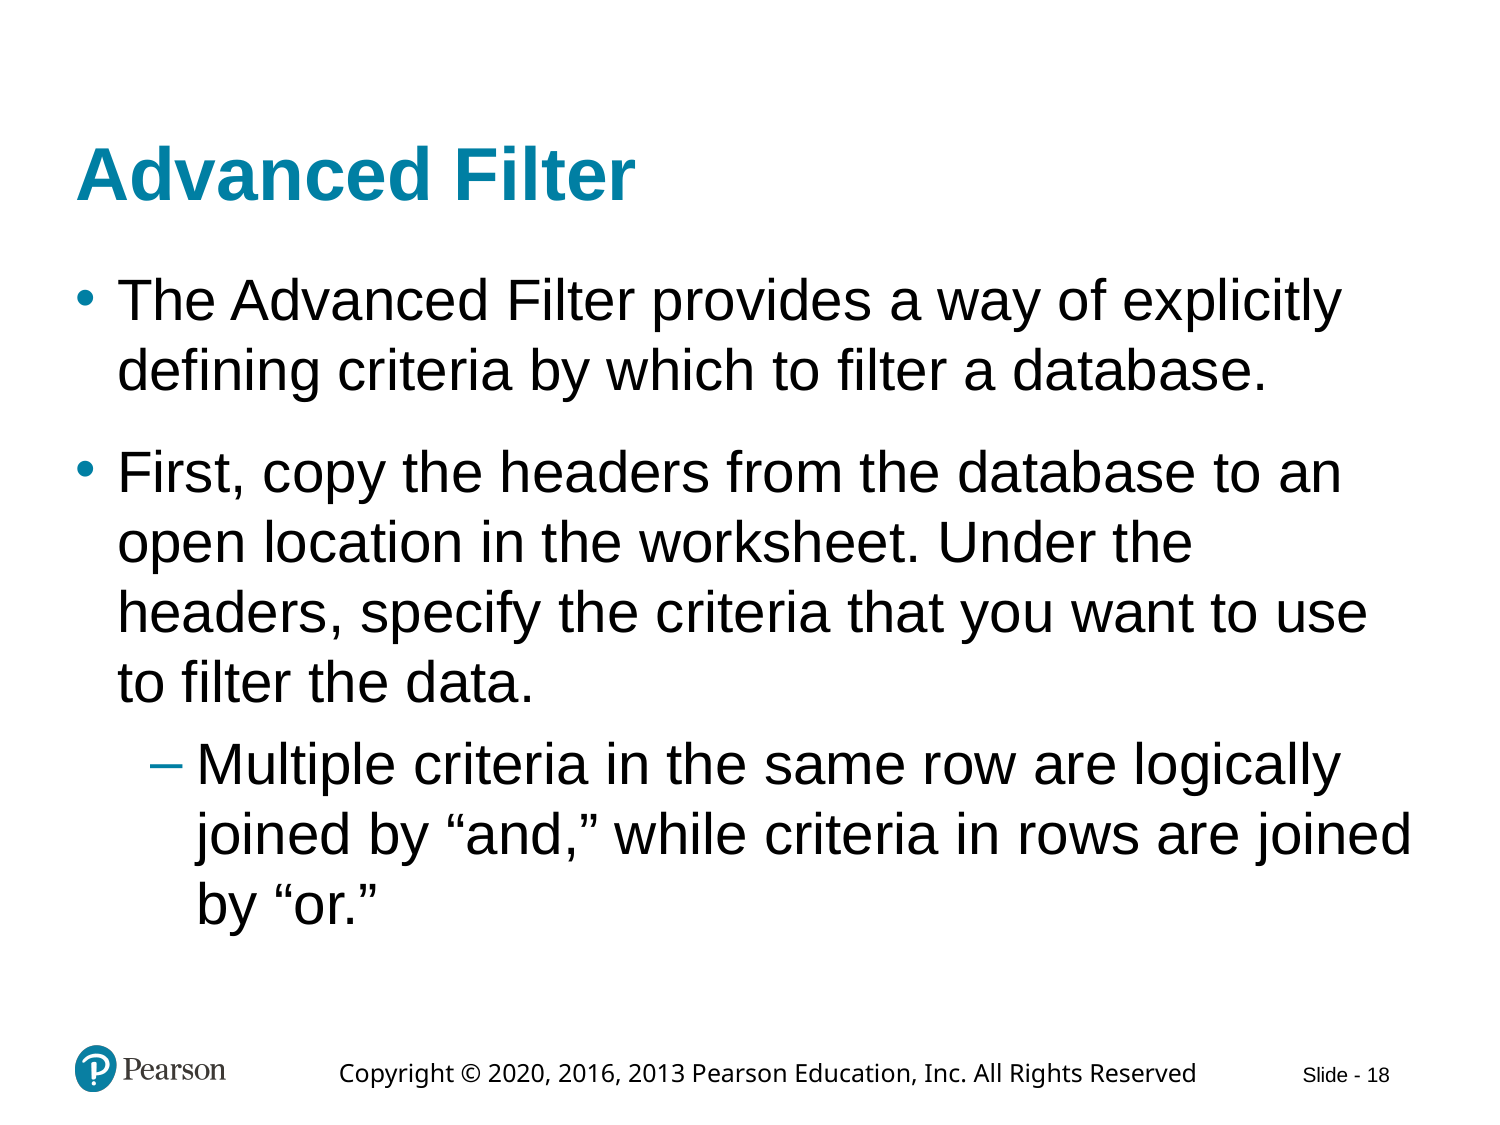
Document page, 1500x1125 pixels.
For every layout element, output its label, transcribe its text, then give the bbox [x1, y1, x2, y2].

picture [75, 1045, 90, 1061]
picture [101, 1045, 226, 1092]
picture [75, 1078, 86, 1092]
list The Advanced Filter provides a way of explicitly defining criteria by which to filter a database. First, copy the headers from the database to an open location in the worksheet. Under the headers, specify the criteria that you want to use to filter the data. Multiple criteria in the same row are logically joined by “and,” while criteria in rows are joined by “or.” [75, 262, 1425, 1005]
title Advanced Filter [75, 35, 1425, 216]
picture [83, 1054, 109, 1079]
